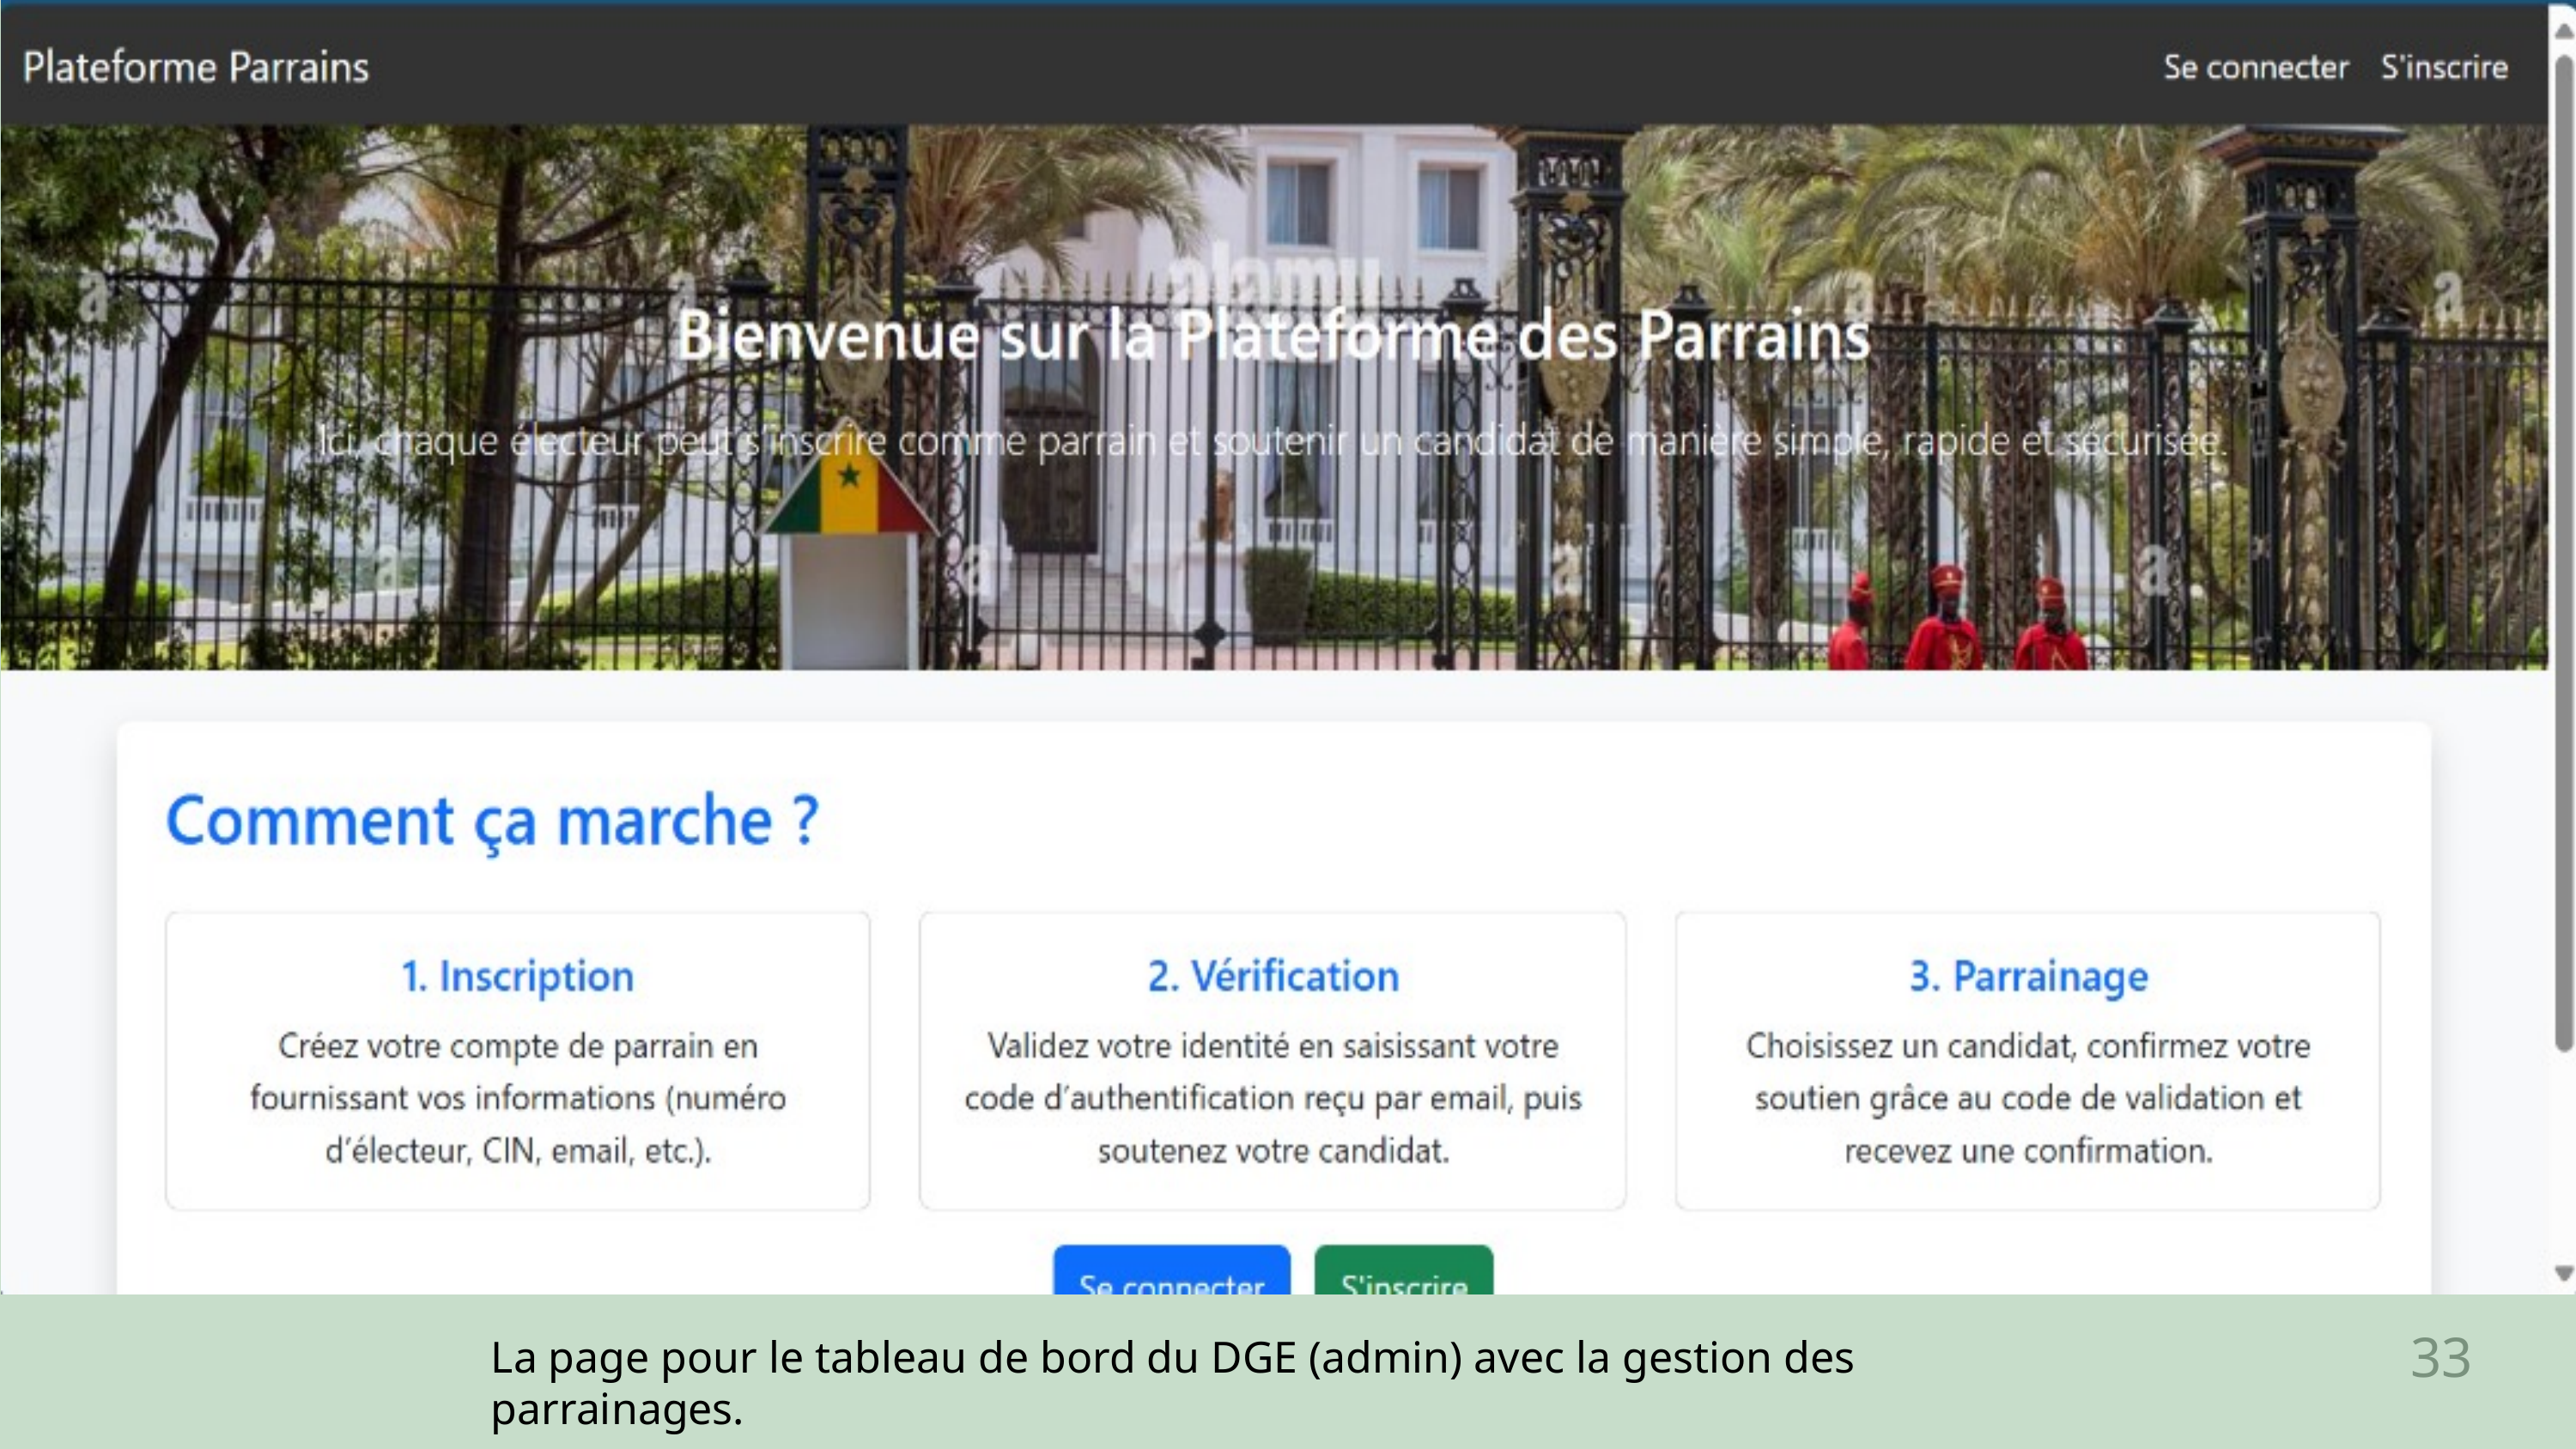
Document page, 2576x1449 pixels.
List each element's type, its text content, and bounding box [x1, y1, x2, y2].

picture [1, 0, 2576, 1294]
text_box 33 [2410, 1311, 2473, 1389]
text_box La page pour le tableau de bord du DGE (admin) avec la gestion des parrainages.​ [477, 1324, 1986, 1440]
